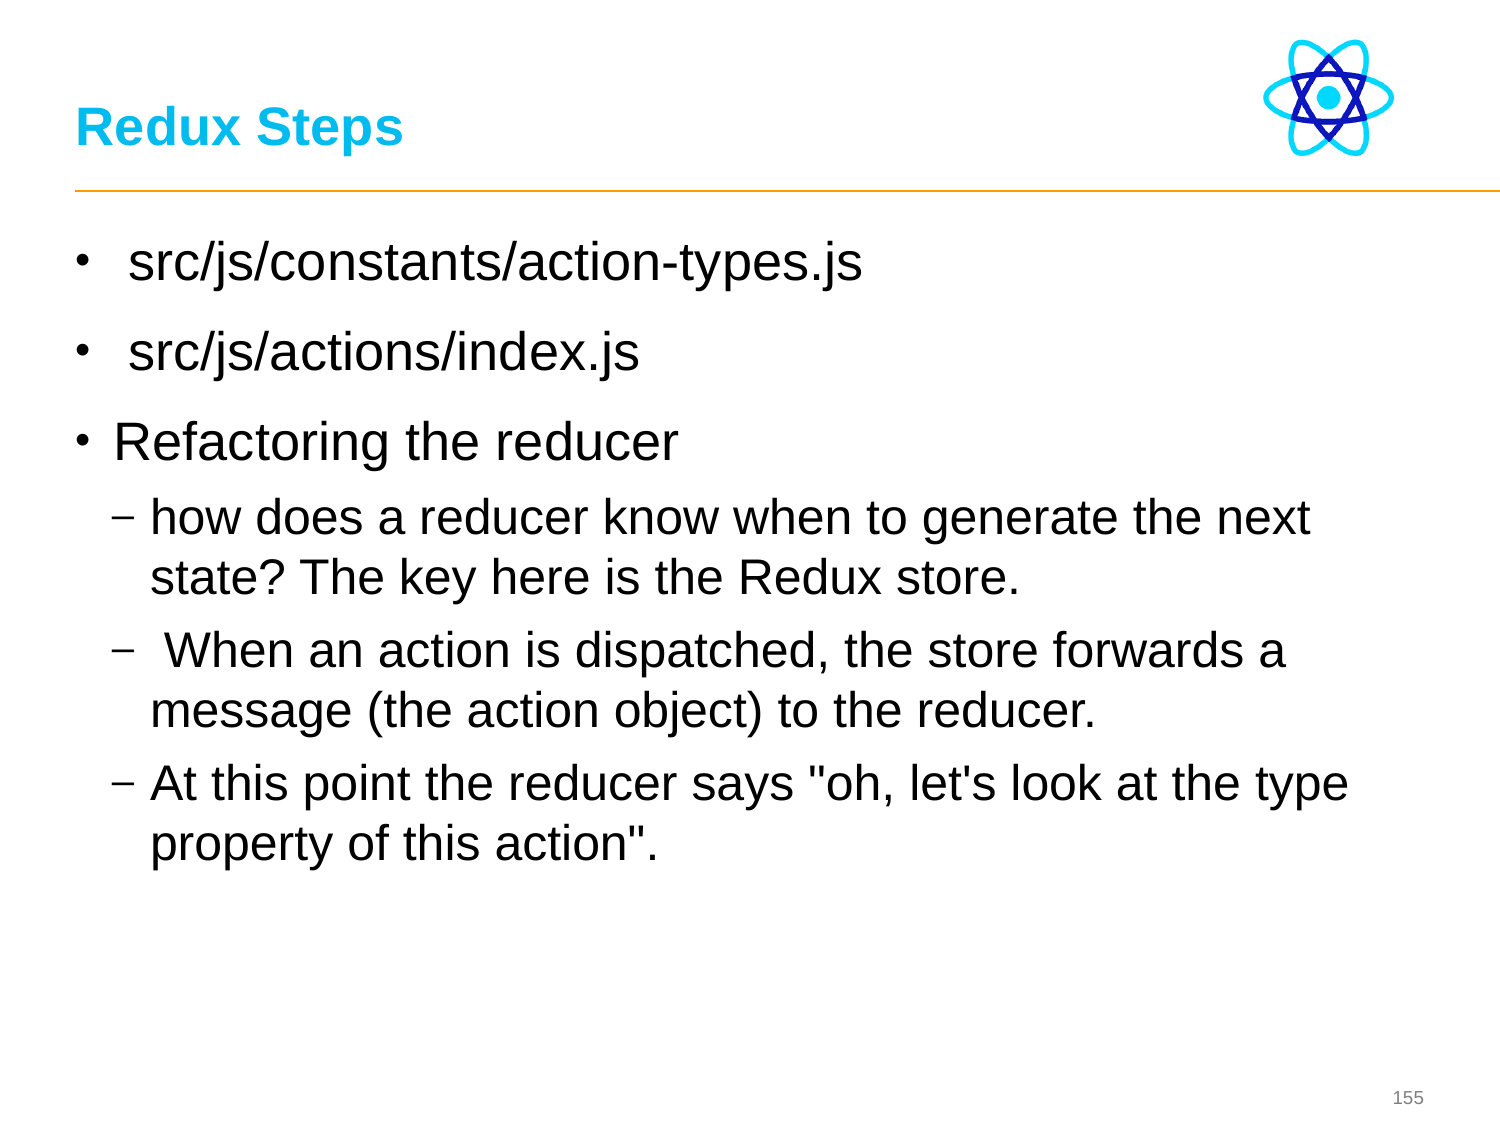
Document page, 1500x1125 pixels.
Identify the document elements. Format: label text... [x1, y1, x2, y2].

list src/js/constants/action-types.js src/js/actions/index.js Refactoring the reducer how does a reducer know when to generate the next state? The key here is the Redux store. When an action is dispatched, the store forwards a message (the action object) to the reducer. At this point the reducer says "oh, let's look at the type property of this action". [75, 226, 1425, 1050]
title Redux Steps [75, 27, 1422, 157]
